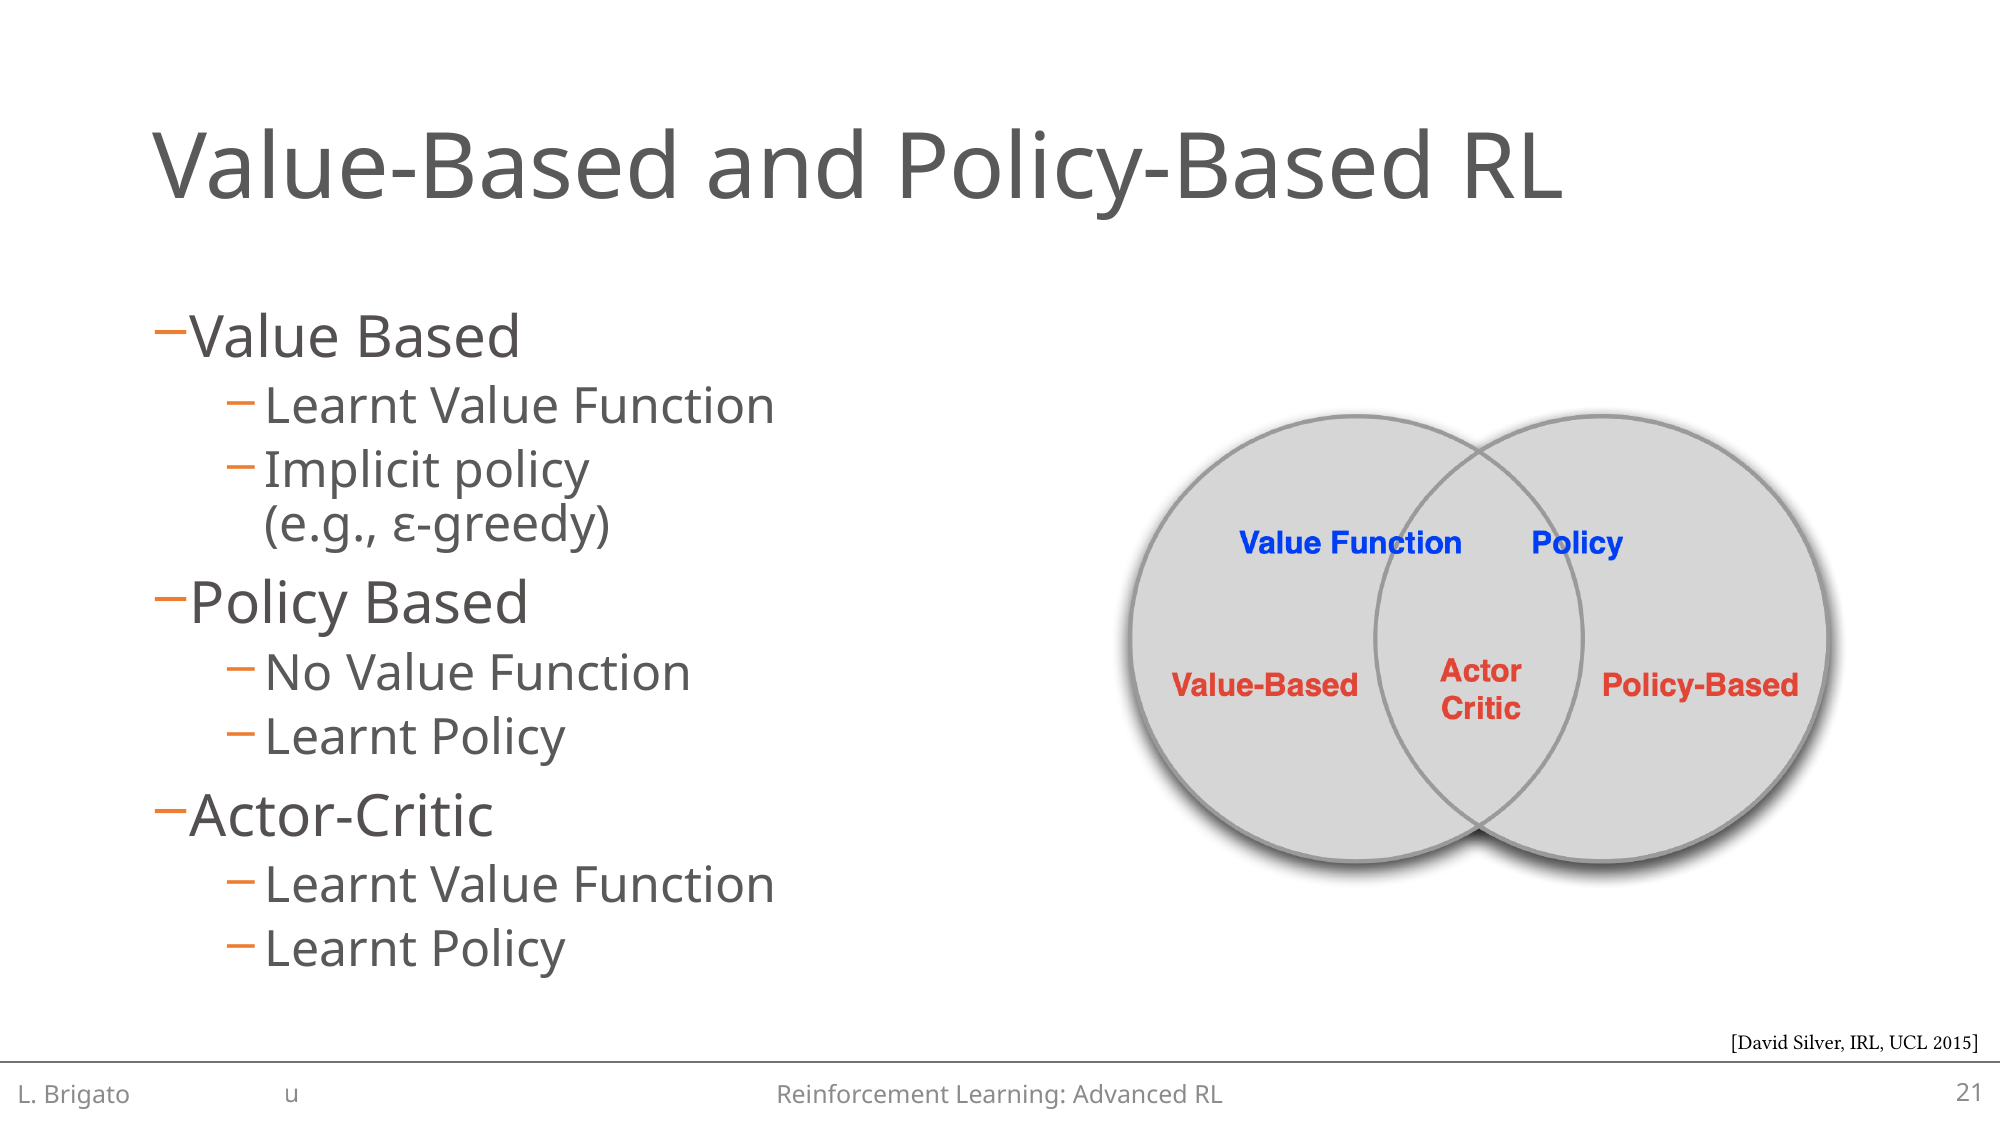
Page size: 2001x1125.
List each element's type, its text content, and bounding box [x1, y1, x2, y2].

slide_number 21 [1549, 1063, 2000, 1124]
text_box Reinforcement Learning: Advanced RL [662, 1063, 1338, 1124]
text_box [David Silver, IRL, UCL 2015] [1715, 1021, 1995, 1062]
list Value Based Learnt Value Function Implicit policy (e.g., ε-greedy) Policy Based No Value Function Learnt Policy Actor-Critic Learnt Value Function Learnt Policy [137, 299, 1000, 1014]
picture [1097, 393, 1863, 919]
title Value-Based and Policy-Based RL [137, 59, 1863, 278]
text_box L. Brigato [2, 1063, 287, 1124]
